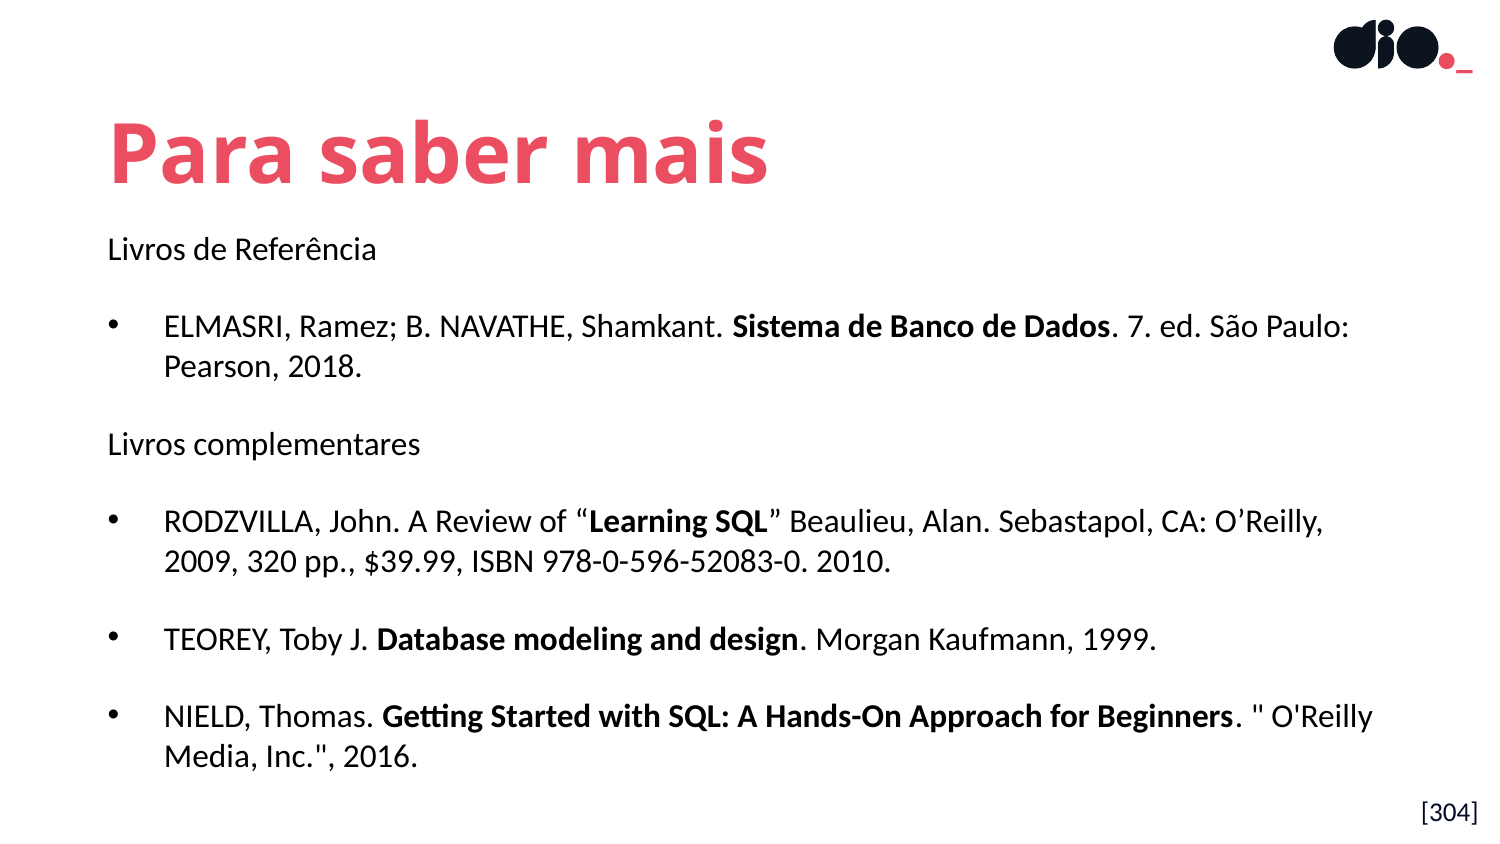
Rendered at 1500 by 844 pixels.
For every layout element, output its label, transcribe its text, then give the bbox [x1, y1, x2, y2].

slide_number [304] [1403, 779, 1494, 844]
text_box Livros de Referência ELMASRI, Ramez; B. NAVATHE, Shamkant. Sistema de Banco de Dados. 7. ed. São Paulo: Pearson, 2018. Livros complementares RODZVILLA, John. A Review of “Learning SQL” Beaulieu, Alan. Sebastapol, CA: O’Reilly, 2009, 320 pp., $39.99, ISBN 978-0-596-52083-0. 2010. TEOREY, Toby J. Database modeling and design. Morgan Kaufmann, 1999. NIELD, Thomas. Getting Started with SQL: A Hands-On Approach for Beginners. " O'Reilly Media, Inc.", 2016. [92, 213, 1408, 780]
picture [1333, 19, 1473, 74]
text_box Para saber mais [92, 73, 1408, 213]
